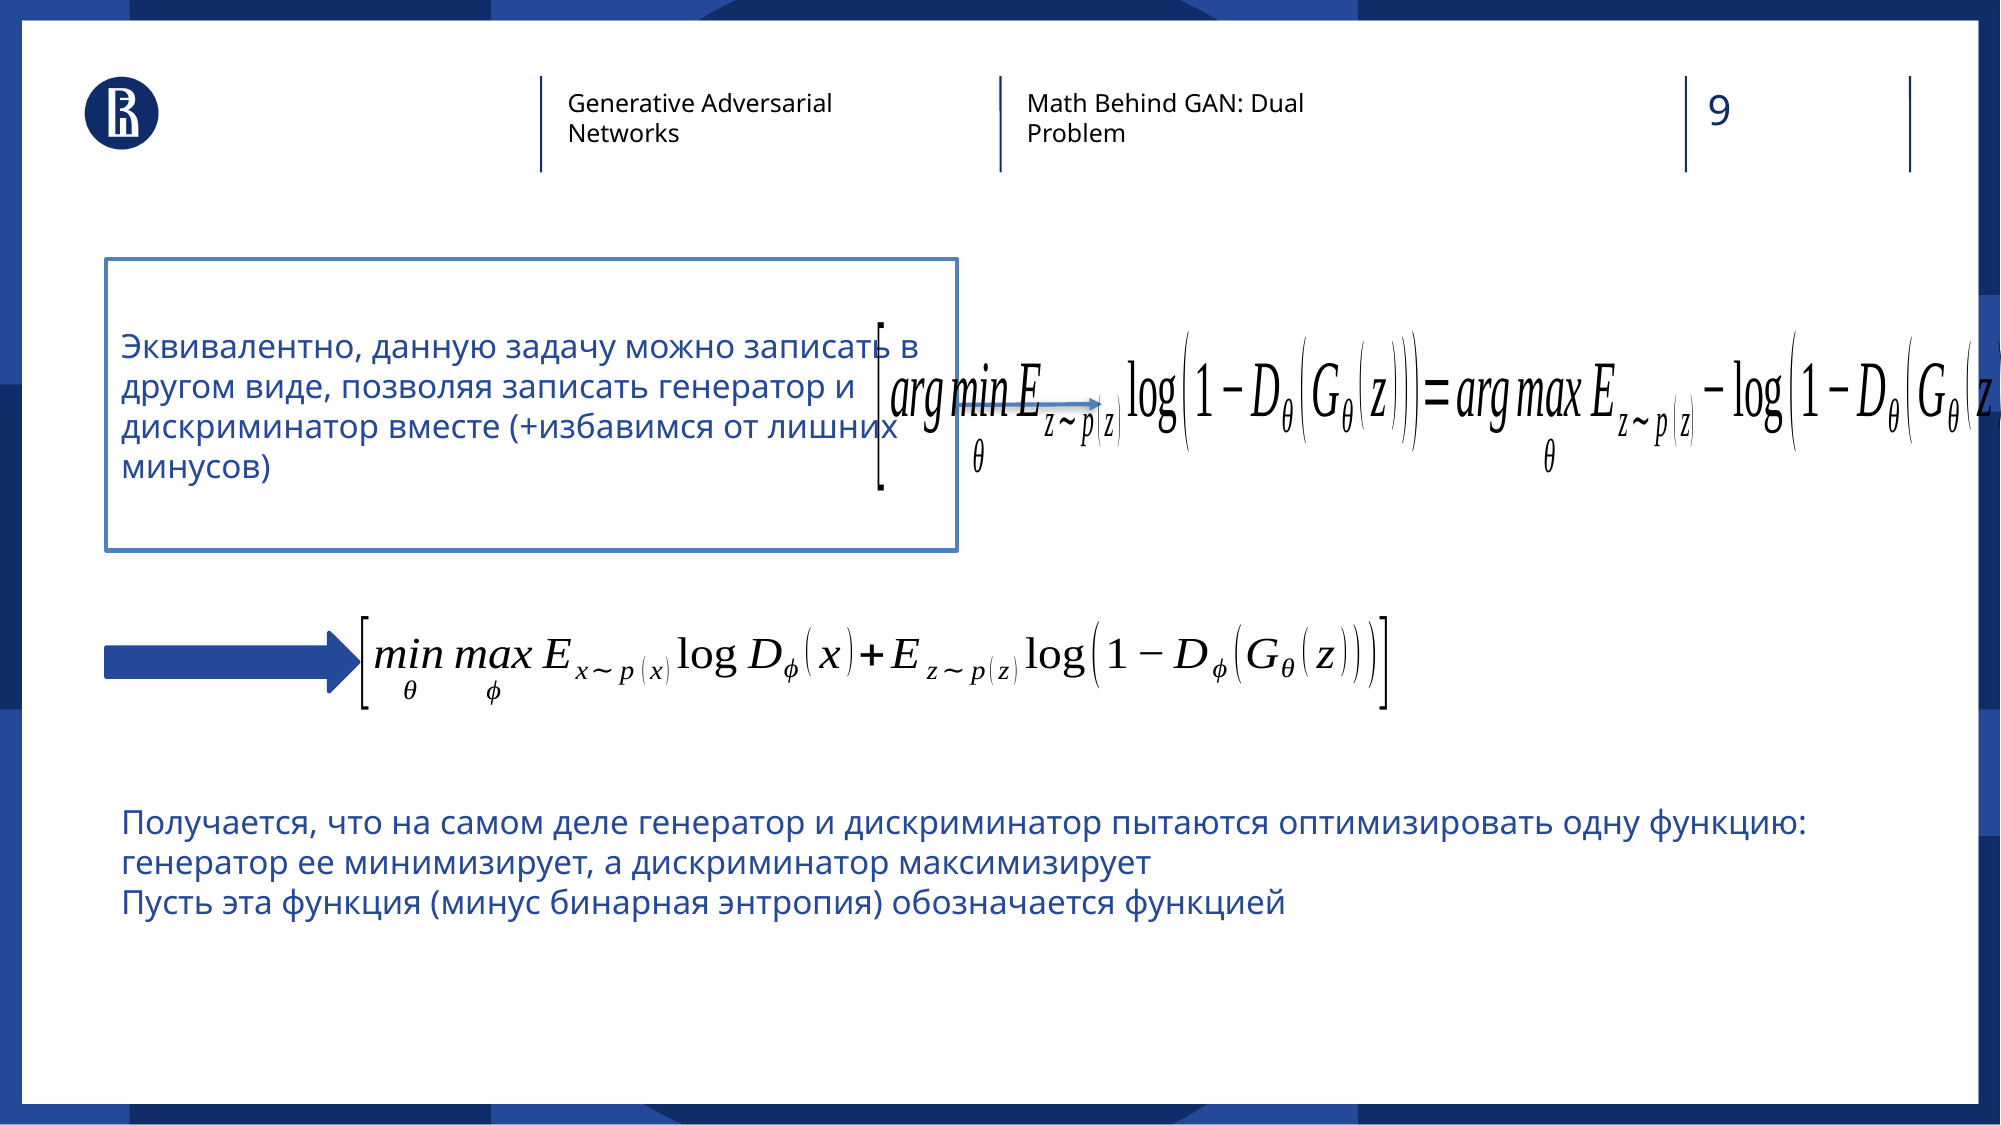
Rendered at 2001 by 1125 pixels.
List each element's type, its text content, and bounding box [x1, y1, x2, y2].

text_box [104, 630, 361, 694]
text_box 9 [1705, 81, 1733, 134]
text_box Math Behind GAN: Dual Problem [1024, 85, 1402, 148]
picture [0, 0, 2000, 1125]
text_box Эквивалентно, данную задачу можно записать в другом виде, позволяя записать генератор и дискриминатор вместе (+избавимся от лишних минусов) [104, 257, 959, 553]
text_box Generative Adversarial Networks [565, 85, 942, 148]
